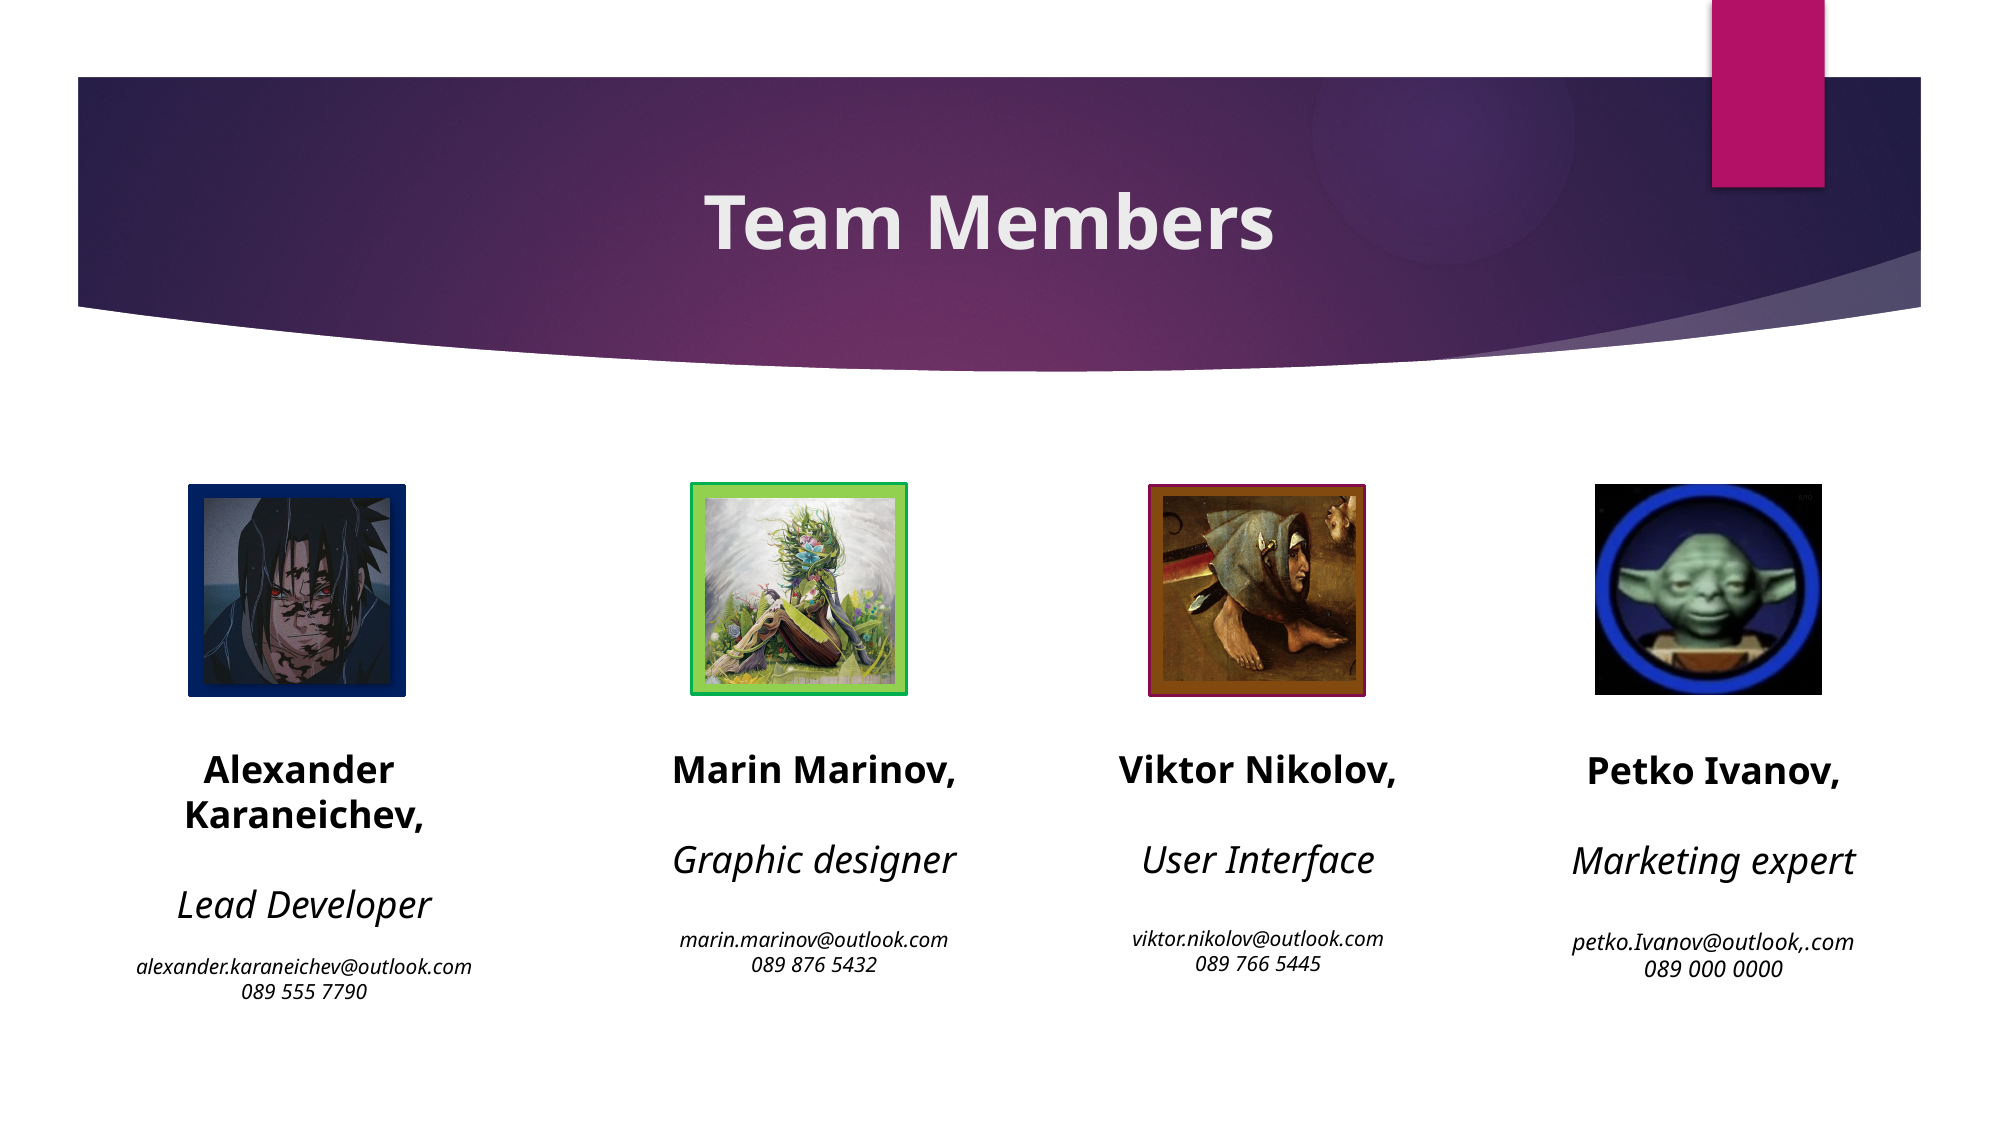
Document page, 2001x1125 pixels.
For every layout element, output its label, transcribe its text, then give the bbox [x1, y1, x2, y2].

text_box Viktor Nikolov, User Interface viktor.nikolov@outlook.com 089 766 5445 [1097, 738, 1420, 1029]
text_box Marin Marinov, Graphic designer marin.marinov@outlook.com 089 876 5432 [628, 739, 1000, 1009]
picture [1162, 496, 1356, 681]
text_box [1148, 484, 1366, 697]
title Team Members [271, 161, 1709, 278]
text_box [188, 484, 406, 697]
picture [1595, 484, 1822, 695]
text_box Alexander Karaneichev, Lead Developer alexander.karaneichev@outlook.com 089 555 7790 [89, 738, 519, 1056]
text_box [690, 482, 908, 696]
picture [705, 498, 895, 685]
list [204, 497, 390, 684]
text_box Petko Ivanov, Marketing expert petko.Ivanov@outlook,.com 089 000 0000 [1514, 739, 1913, 990]
